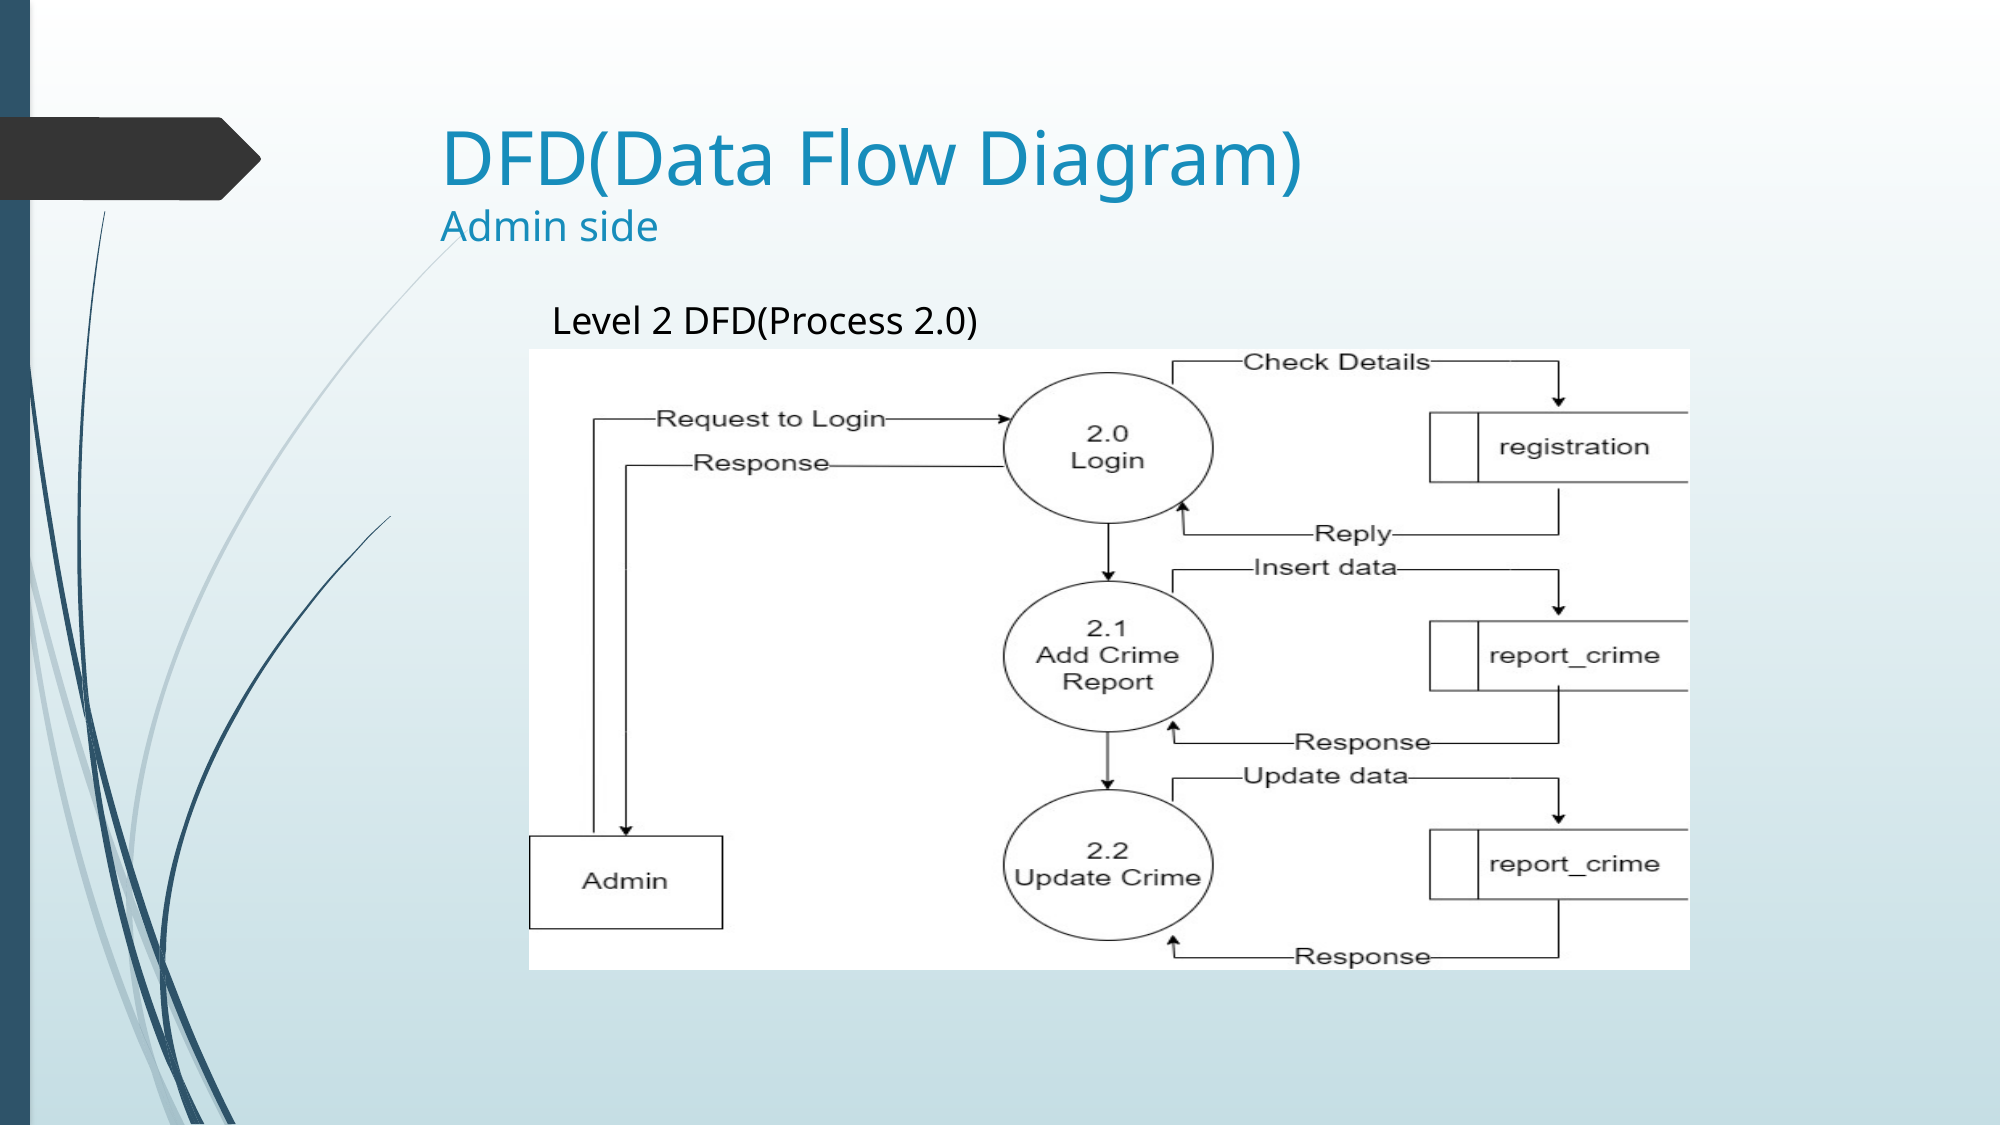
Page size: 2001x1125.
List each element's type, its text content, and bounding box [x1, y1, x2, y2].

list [529, 349, 1690, 971]
text_box Level 2 DFD(Process 2.0) [536, 289, 994, 349]
title DFD(Data Flow Diagram) Admin side [425, 102, 1888, 313]
